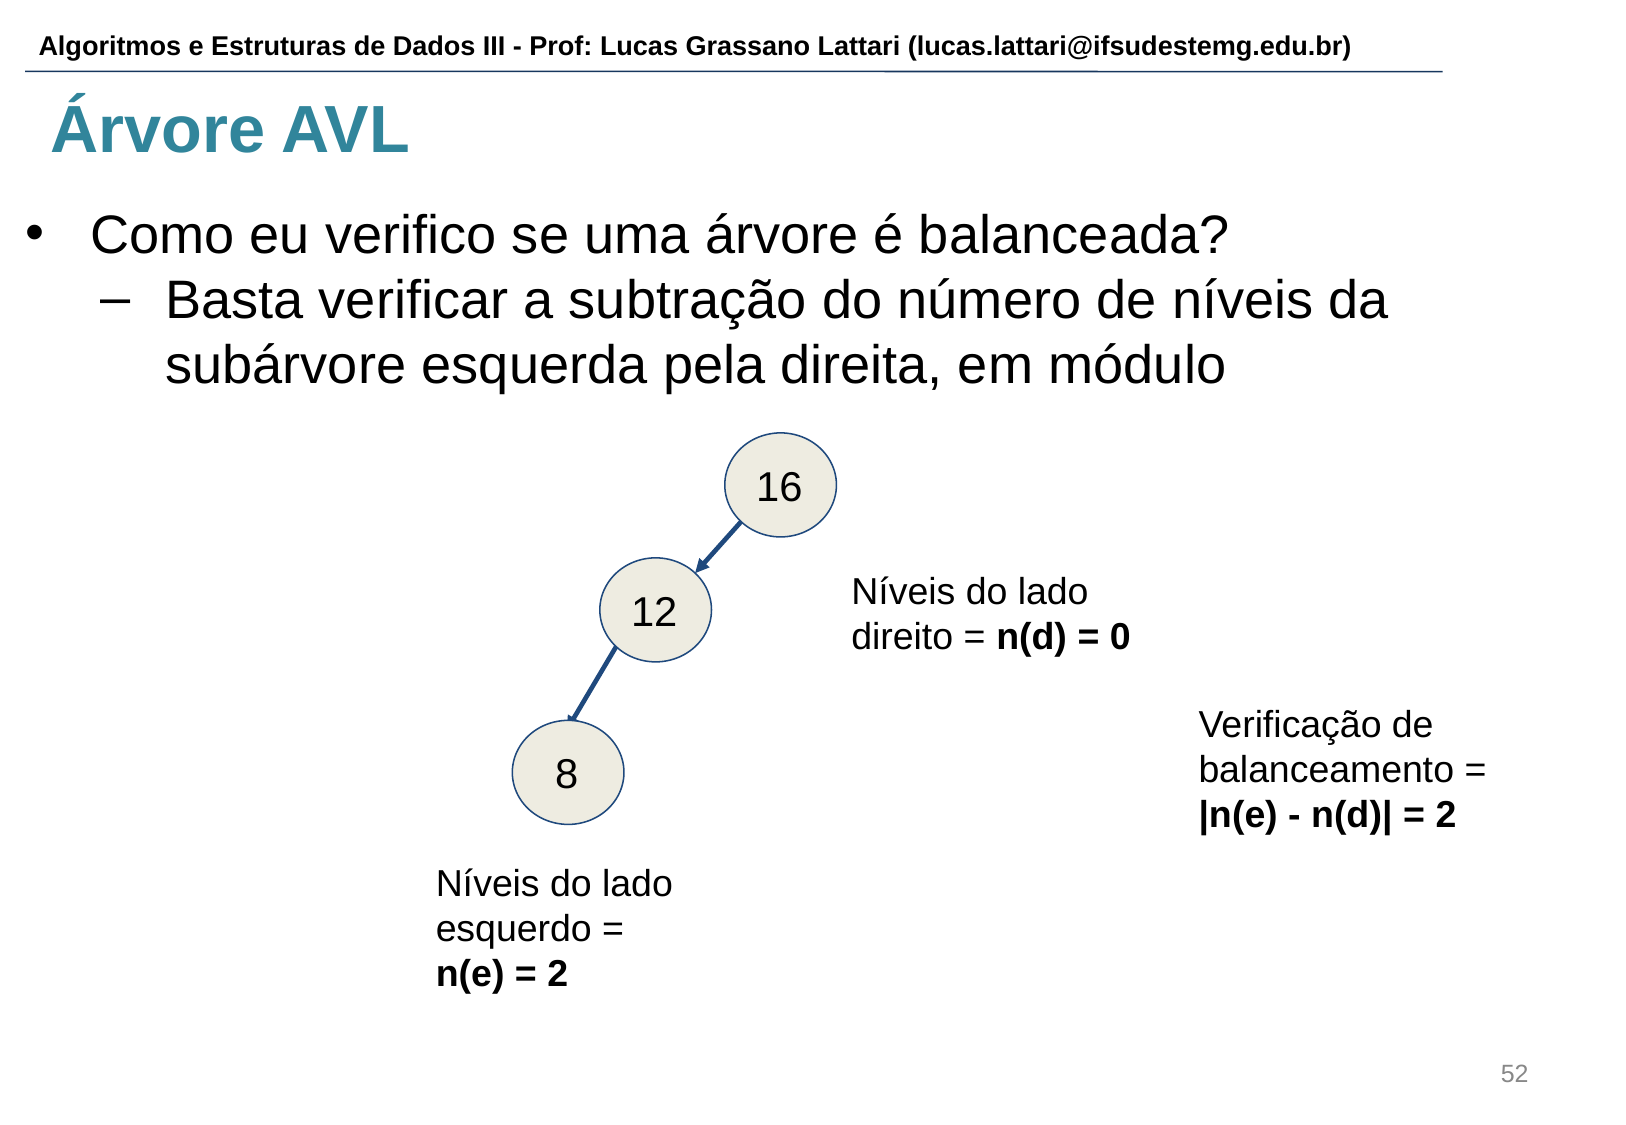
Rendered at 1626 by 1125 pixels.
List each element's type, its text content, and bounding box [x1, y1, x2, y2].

text_box Verificação de balanceamento = |n(e) - n(d)| = 2 [1183, 684, 1525, 805]
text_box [566, 646, 617, 731]
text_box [694, 521, 742, 574]
text_box 12 [599, 557, 712, 662]
text_box Como eu verifico se uma árvore é balanceada? Basta verificar a subtração do número de níveis da subárvore esquerda pela direita, em módulo [0, 192, 1542, 947]
text_box Níveis do lado direito = n(d) = 0 [836, 552, 1178, 673]
title Árvore AVL [35, 78, 1600, 183]
slide_number ‹#› [1164, 1042, 1544, 1103]
text_box 16 [724, 432, 837, 537]
text_box Níveis do lado esquerdo = n(e) = 2 [420, 844, 696, 965]
text_box 8 [512, 720, 624, 825]
